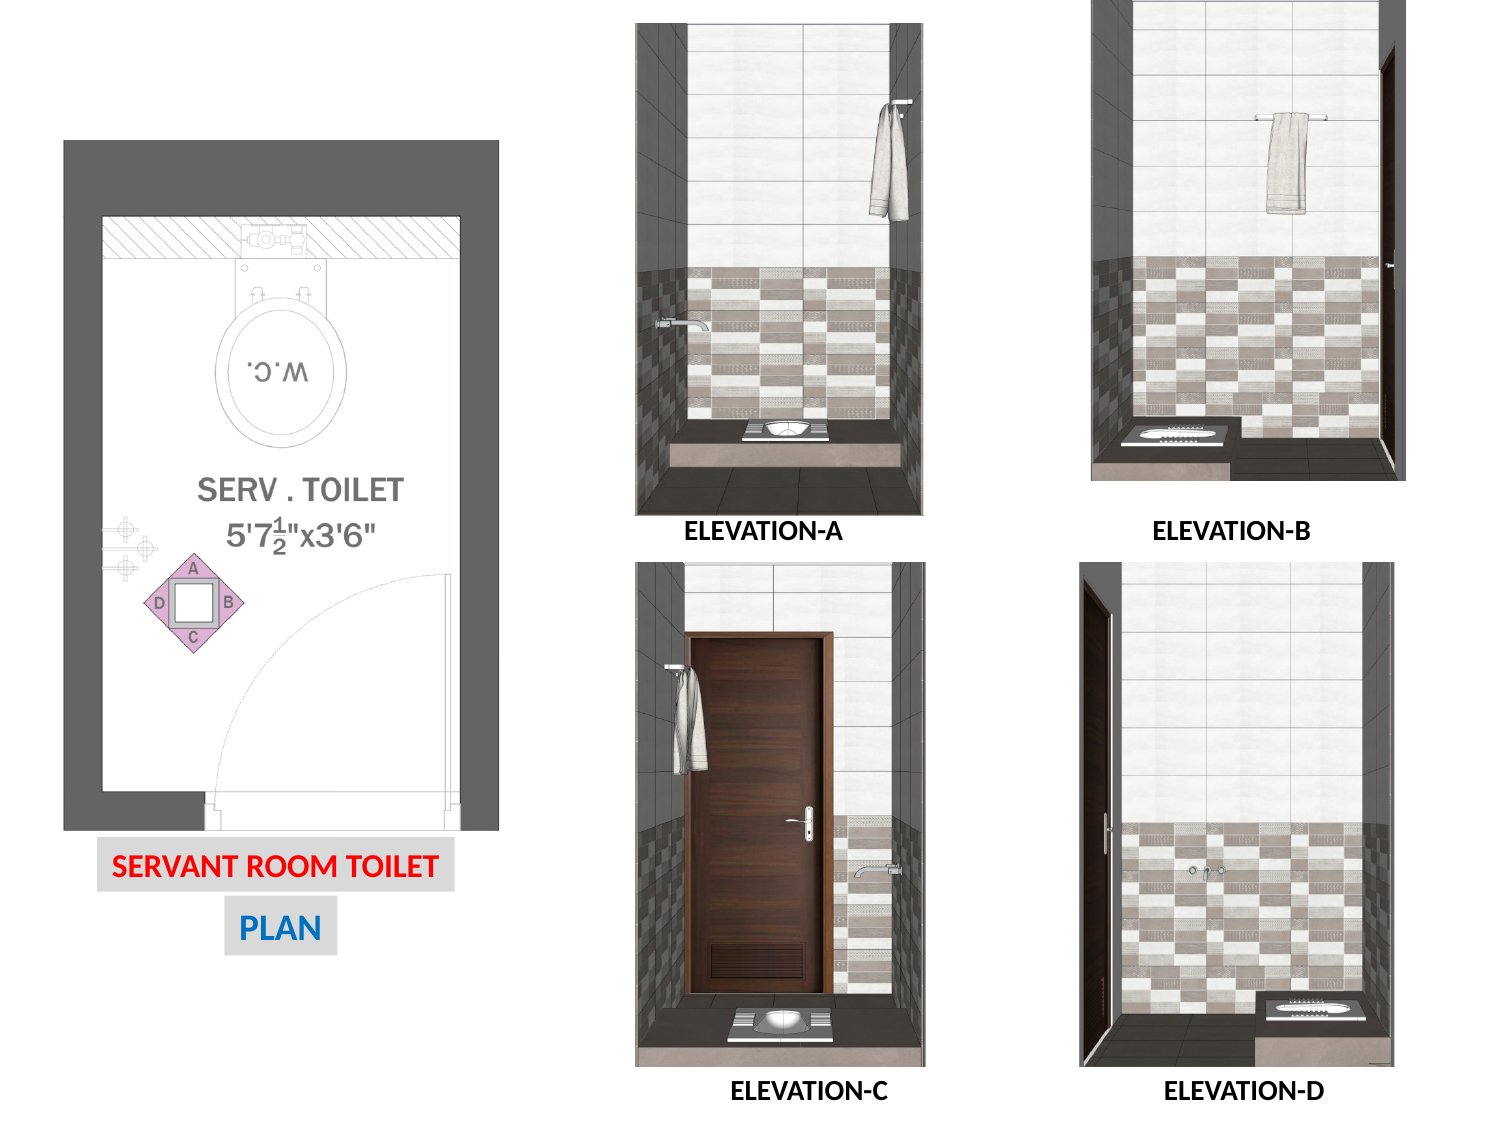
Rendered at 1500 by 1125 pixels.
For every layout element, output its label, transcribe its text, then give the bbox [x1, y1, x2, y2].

text_box PLAN [224, 895, 338, 956]
picture [1077, 562, 1395, 1067]
picture [632, 562, 927, 1067]
picture [632, 23, 927, 516]
picture [1089, 0, 1407, 481]
picture [58, 140, 506, 839]
text_box ELEVATION-D [1149, 1075, 1340, 1115]
text_box SERVANT ROOM TOILET [97, 847, 455, 892]
text_box ELEVATION-A [669, 524, 859, 554]
text_box ELEVATION-B [1137, 503, 1326, 554]
text_box ELEVATION-C [715, 1075, 904, 1115]
